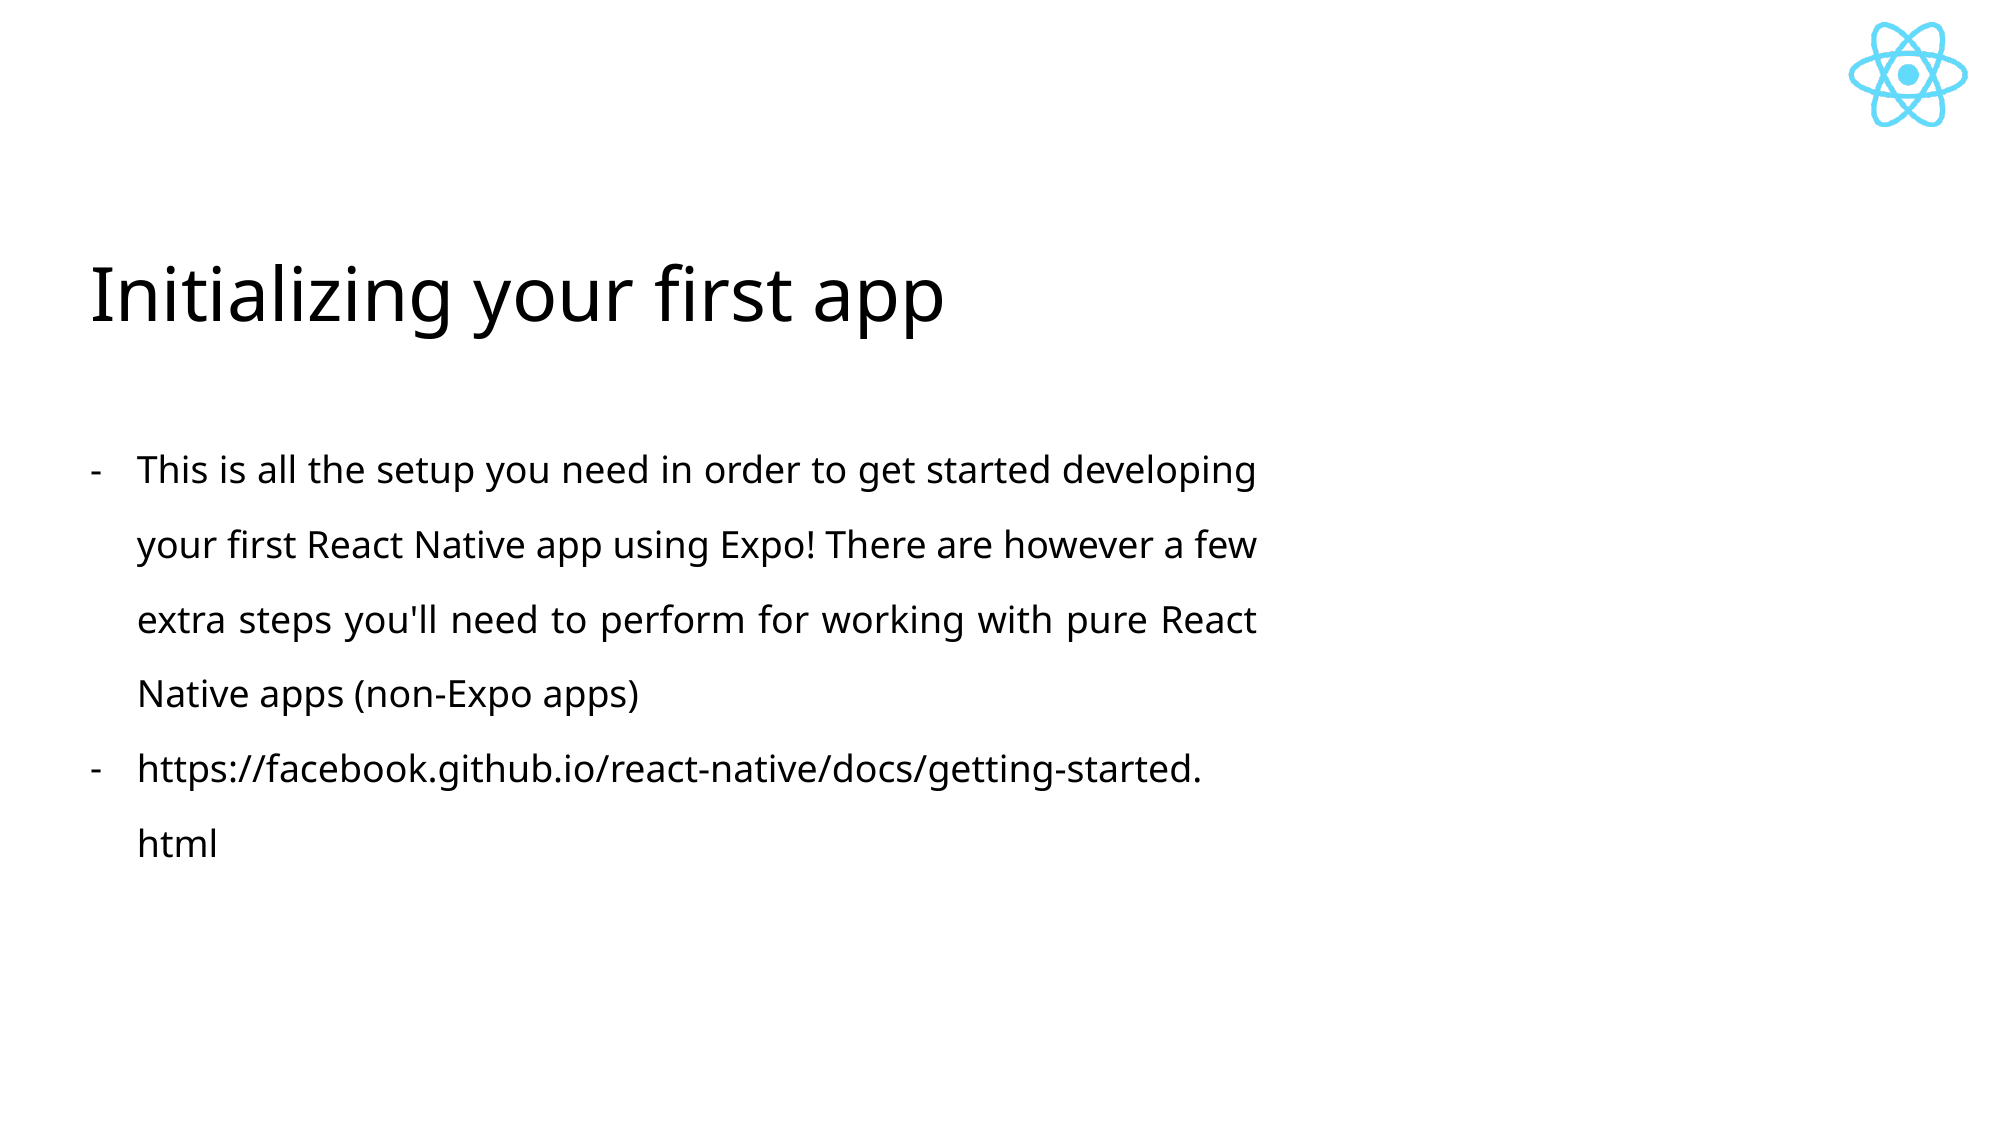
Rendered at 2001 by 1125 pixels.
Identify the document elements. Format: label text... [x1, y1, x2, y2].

list This is all the setup you need in order to get started developing your first React Native app using Expo! There are however a few extra steps you'll need to perform for working with pure React Native apps (non-Expo apps) https://facebook.github.io/react-native/docs/getting-started. html [75, 416, 1274, 975]
title Initializing your first app [75, 149, 1300, 408]
picture [1847, 22, 1969, 127]
